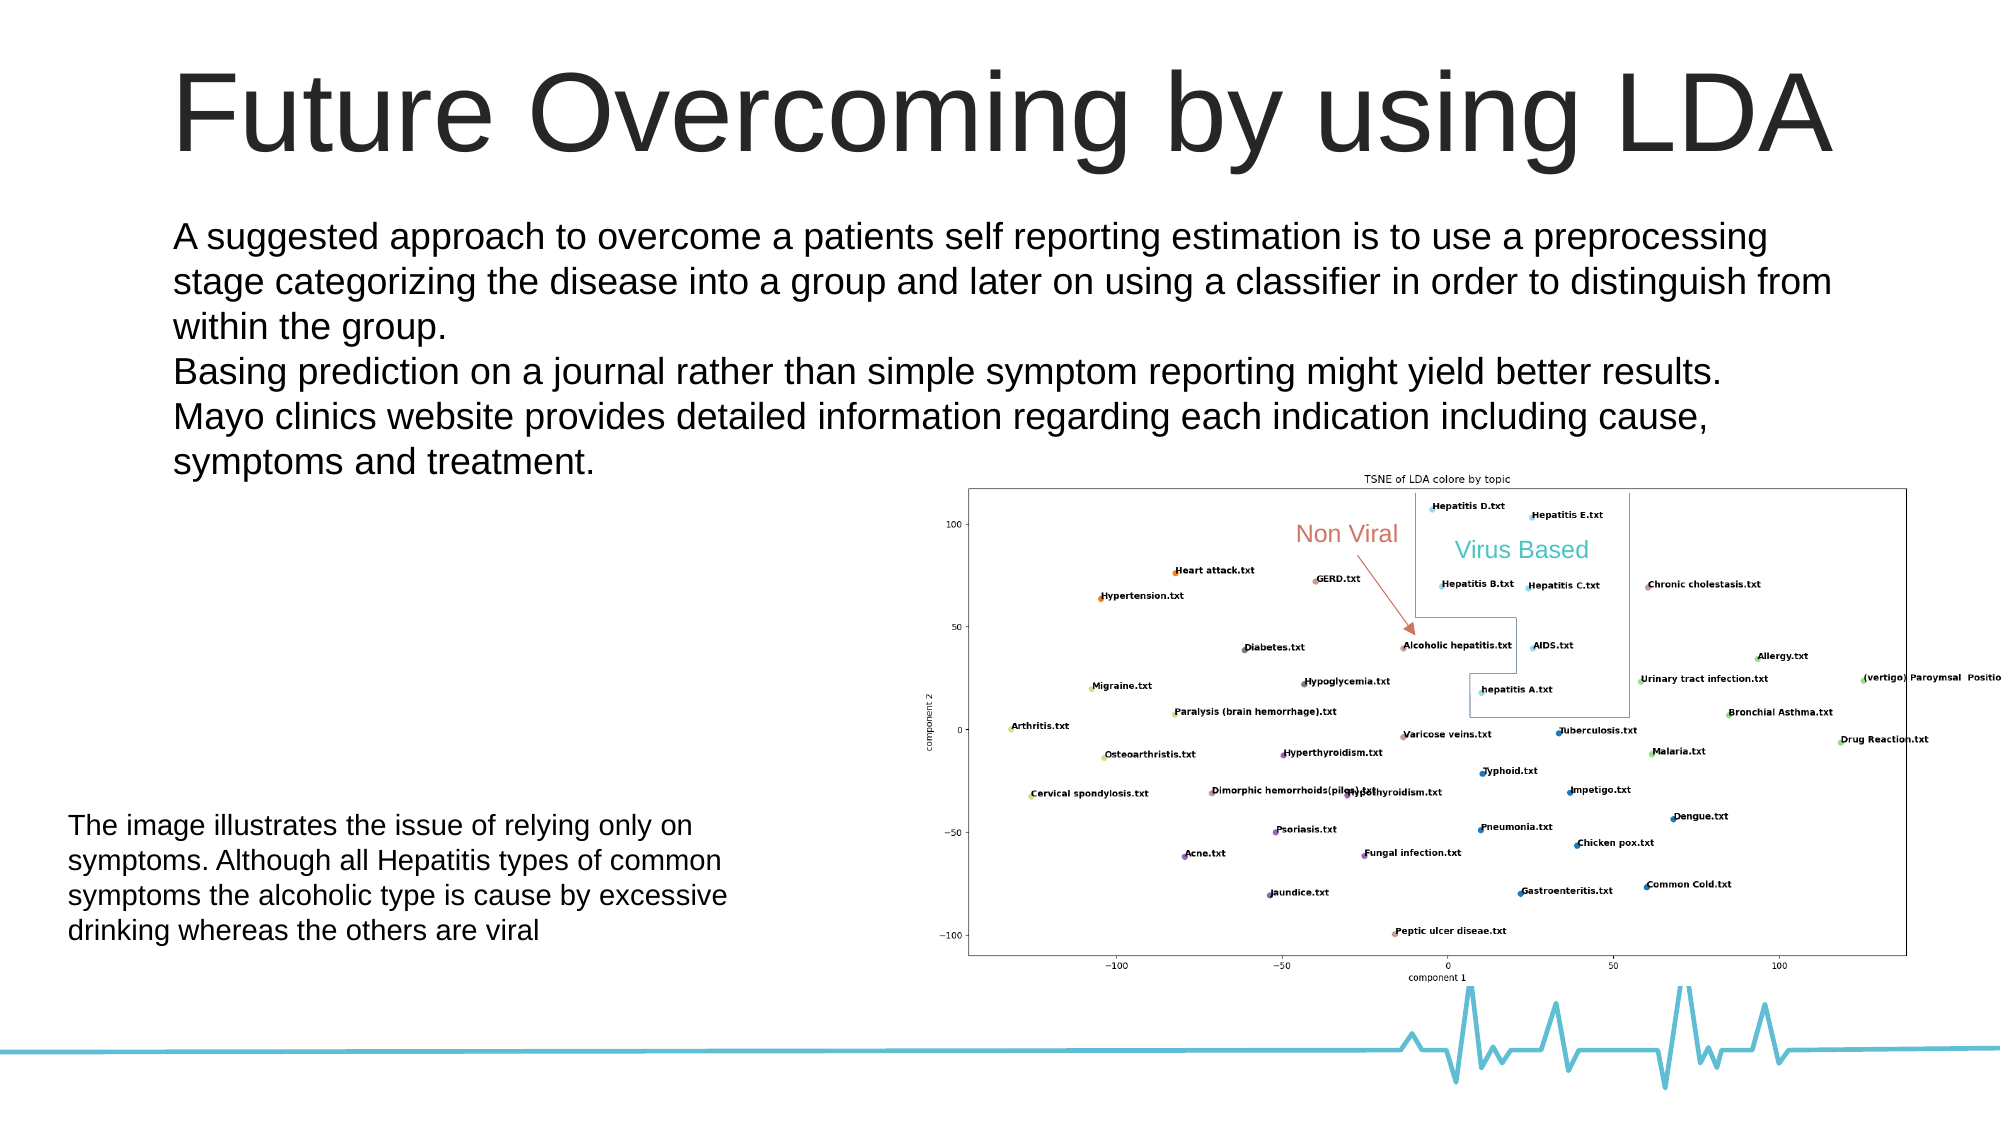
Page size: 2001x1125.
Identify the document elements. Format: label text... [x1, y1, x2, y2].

text_box A suggested approach to overcome a patients self reporting estimation is to use a preprocessing stage categorizing the disease into a group and later on using a classifier in order to distinguish from within the group. Basing prediction on a journal rather than simple symptom reporting might yield better results. Mayo clinics website provides detailed information regarding each indication including cause, symptoms and treatment. [158, 204, 1871, 490]
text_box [1357, 555, 1416, 636]
list Future Overcoming by using LDA [53, 55, 1952, 175]
picture [921, 461, 2001, 986]
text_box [1415, 492, 1630, 718]
text_box The image illustrates the issue of relying only on symptoms. Although all Hepatitis types of common symptoms the alcoholic type is cause by excessive drinking whereas the others are viral [53, 798, 776, 954]
